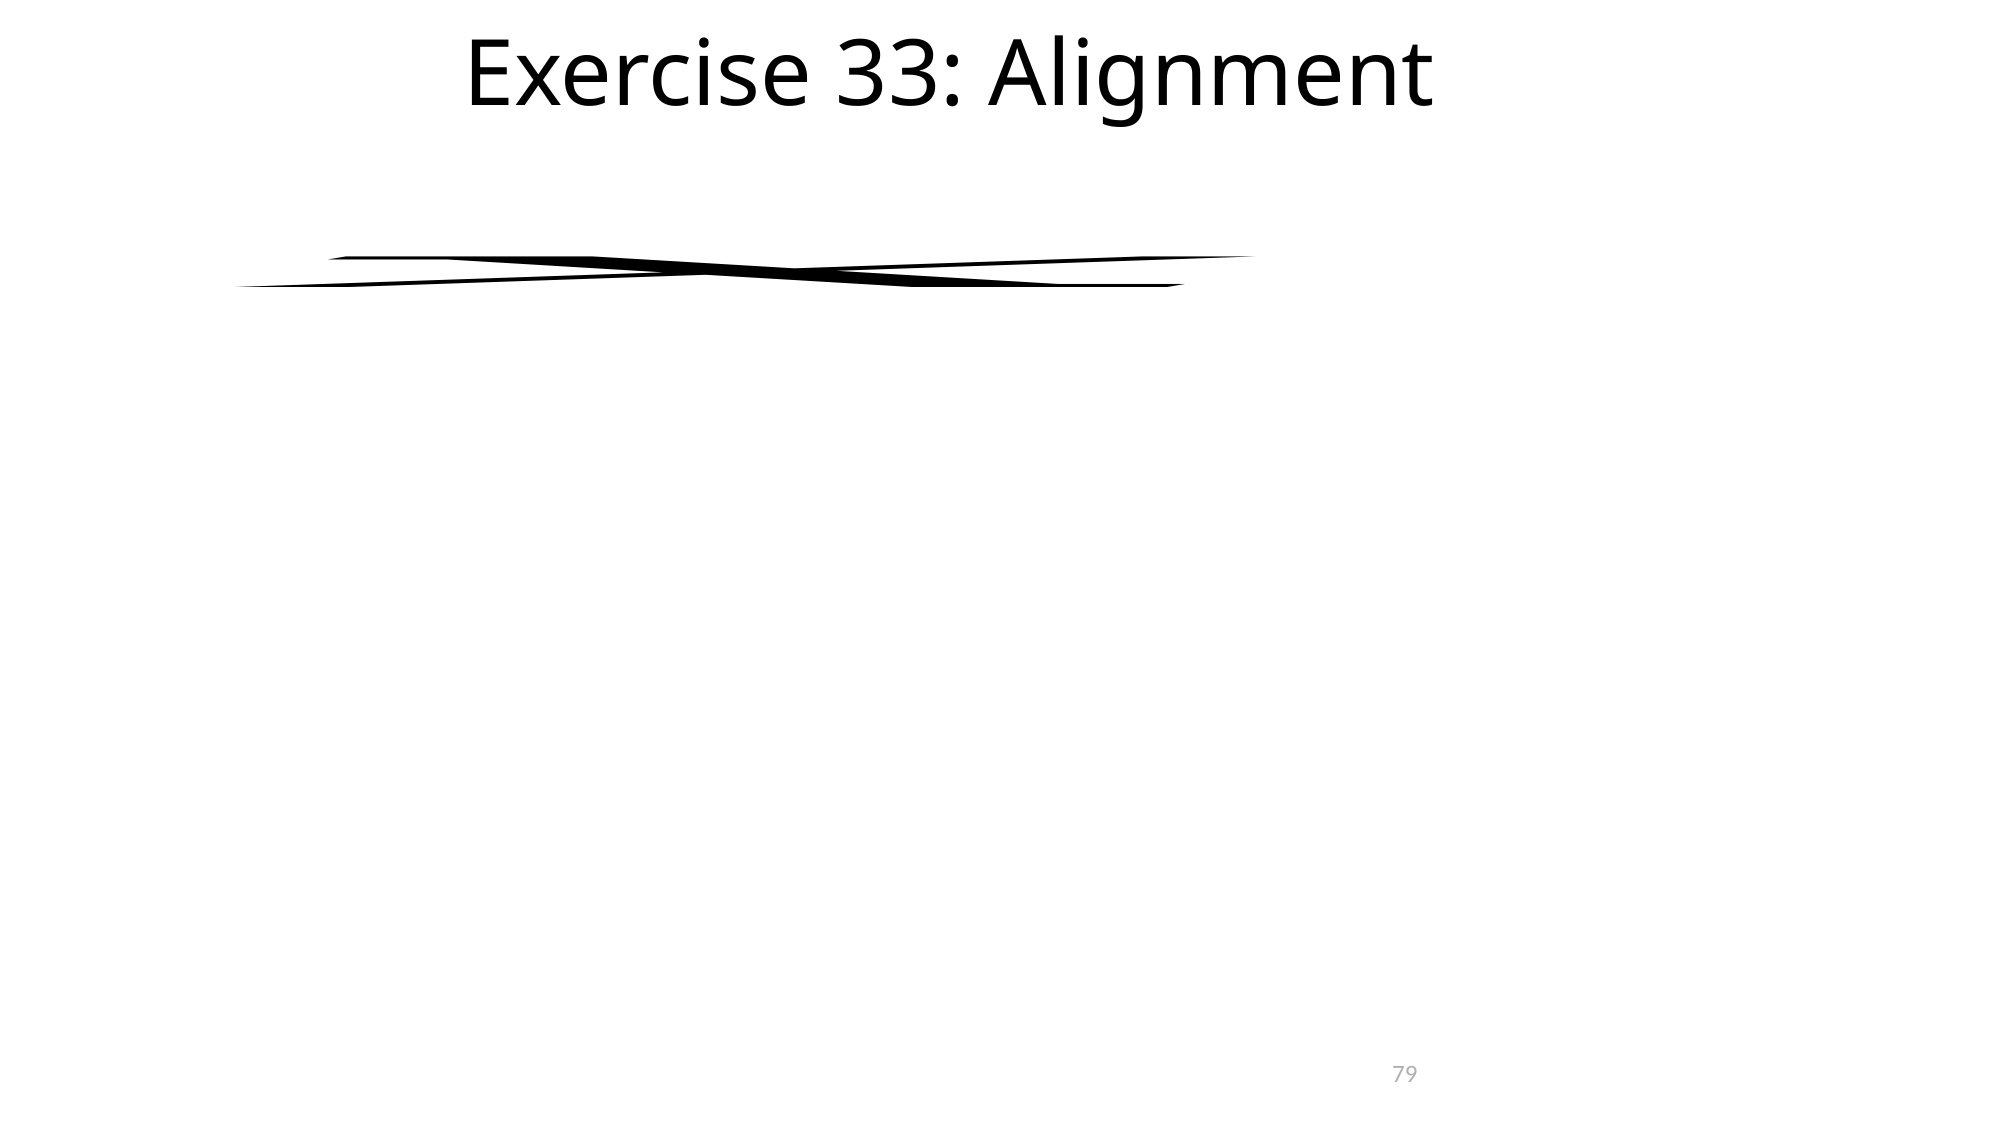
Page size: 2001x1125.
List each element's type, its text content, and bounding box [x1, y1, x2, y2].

text_box Exercise 33: Alignment [33, 13, 1867, 124]
slide_number 79 [1074, 738, 1425, 1125]
